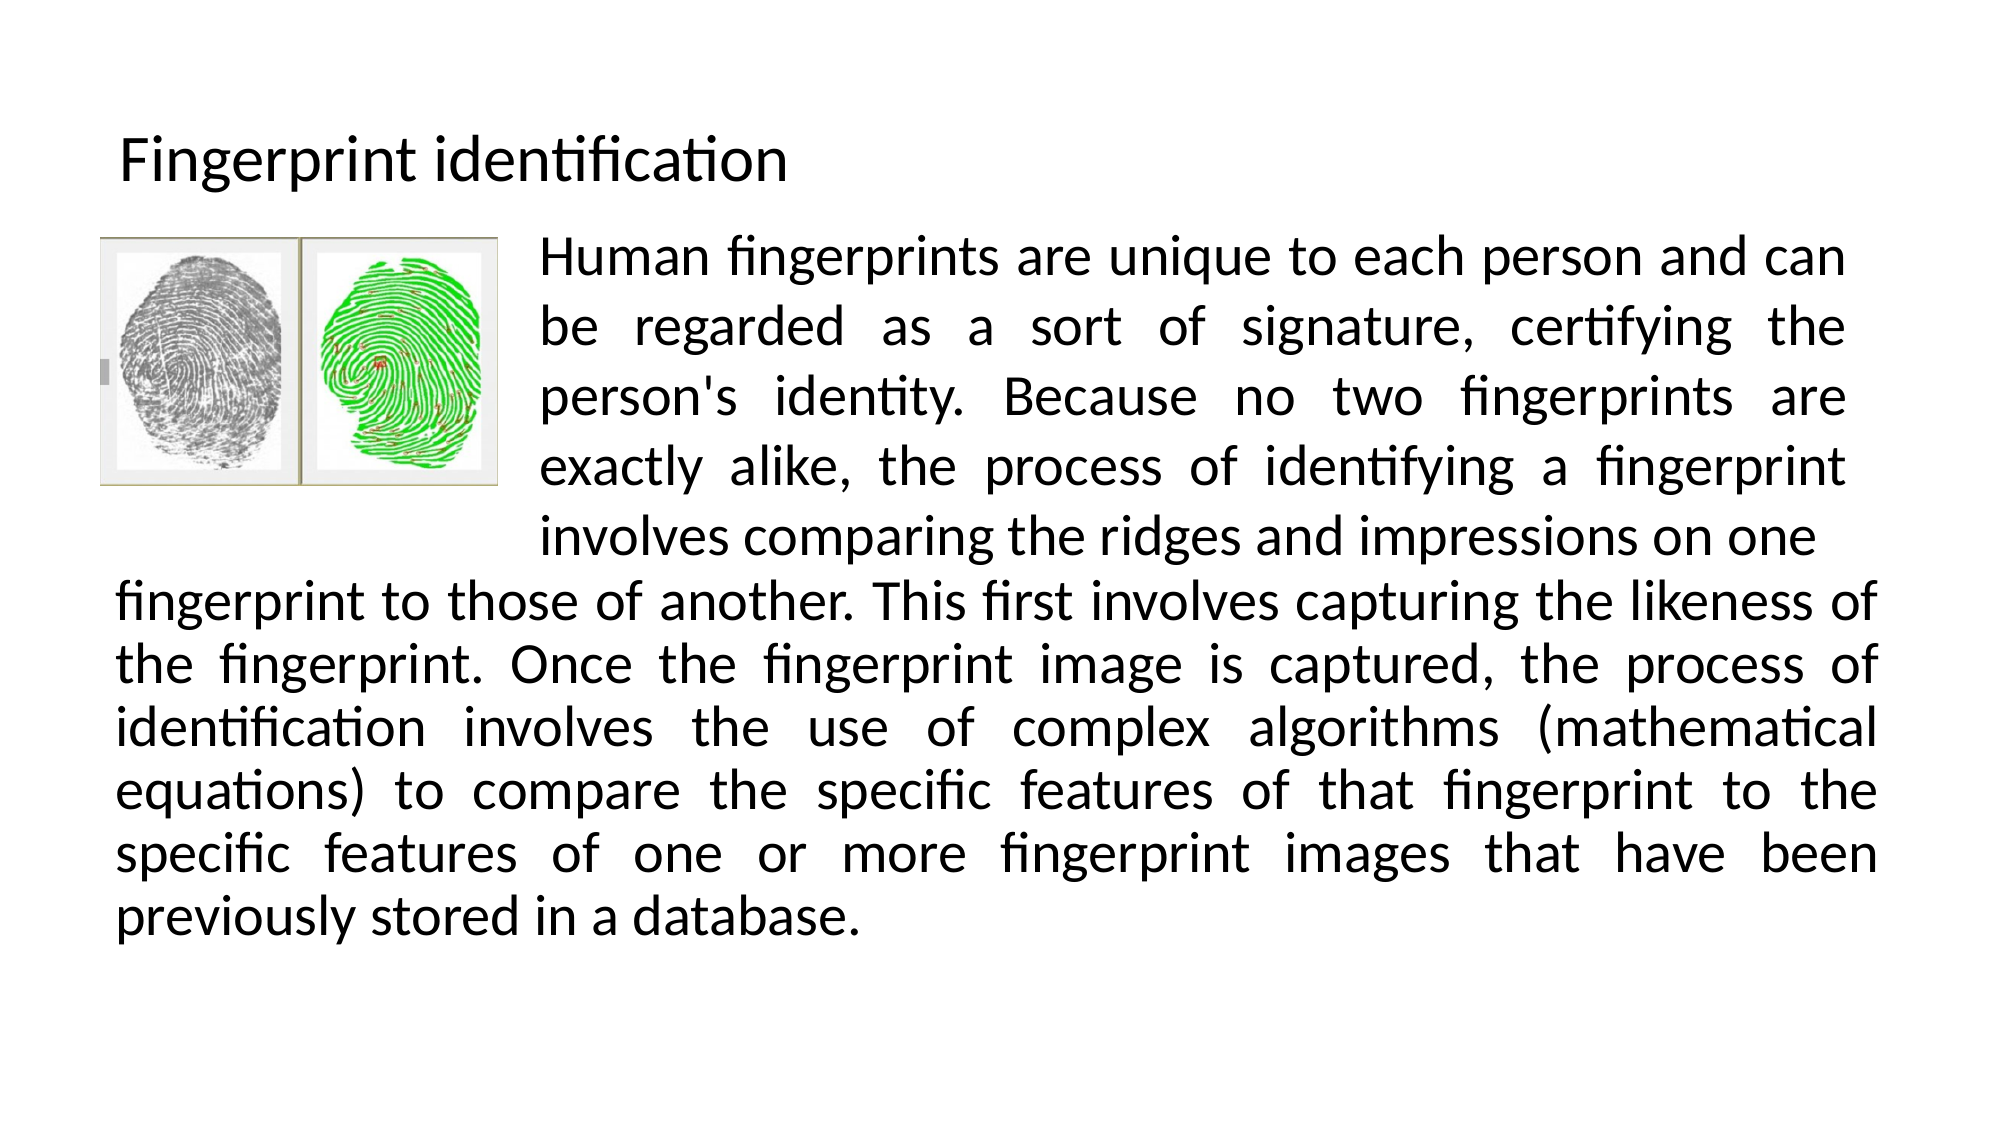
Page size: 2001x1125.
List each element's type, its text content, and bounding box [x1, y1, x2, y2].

text_box Fingerprint identification [105, 107, 806, 202]
text_box Human fingerprints are unique to each person and can be regarded as a sort of signature, certifying the person's identity. Because no two fingerprints are exactly alike, the process of identifying a fingerprint involves comparing the ridges and impressions on one [524, 209, 1863, 575]
list fingerprint to those of another. This first involves capturing the likeness of the fingerprint. Once the fingerprint image is captured, the process of identification involves the use of complex algorithms (mathematical equations) to compare the specific features of that fingerprint to the specific features of one or more fingerprint images that have been previously stored in a database. [99, 561, 1896, 985]
picture [100, 237, 498, 486]
